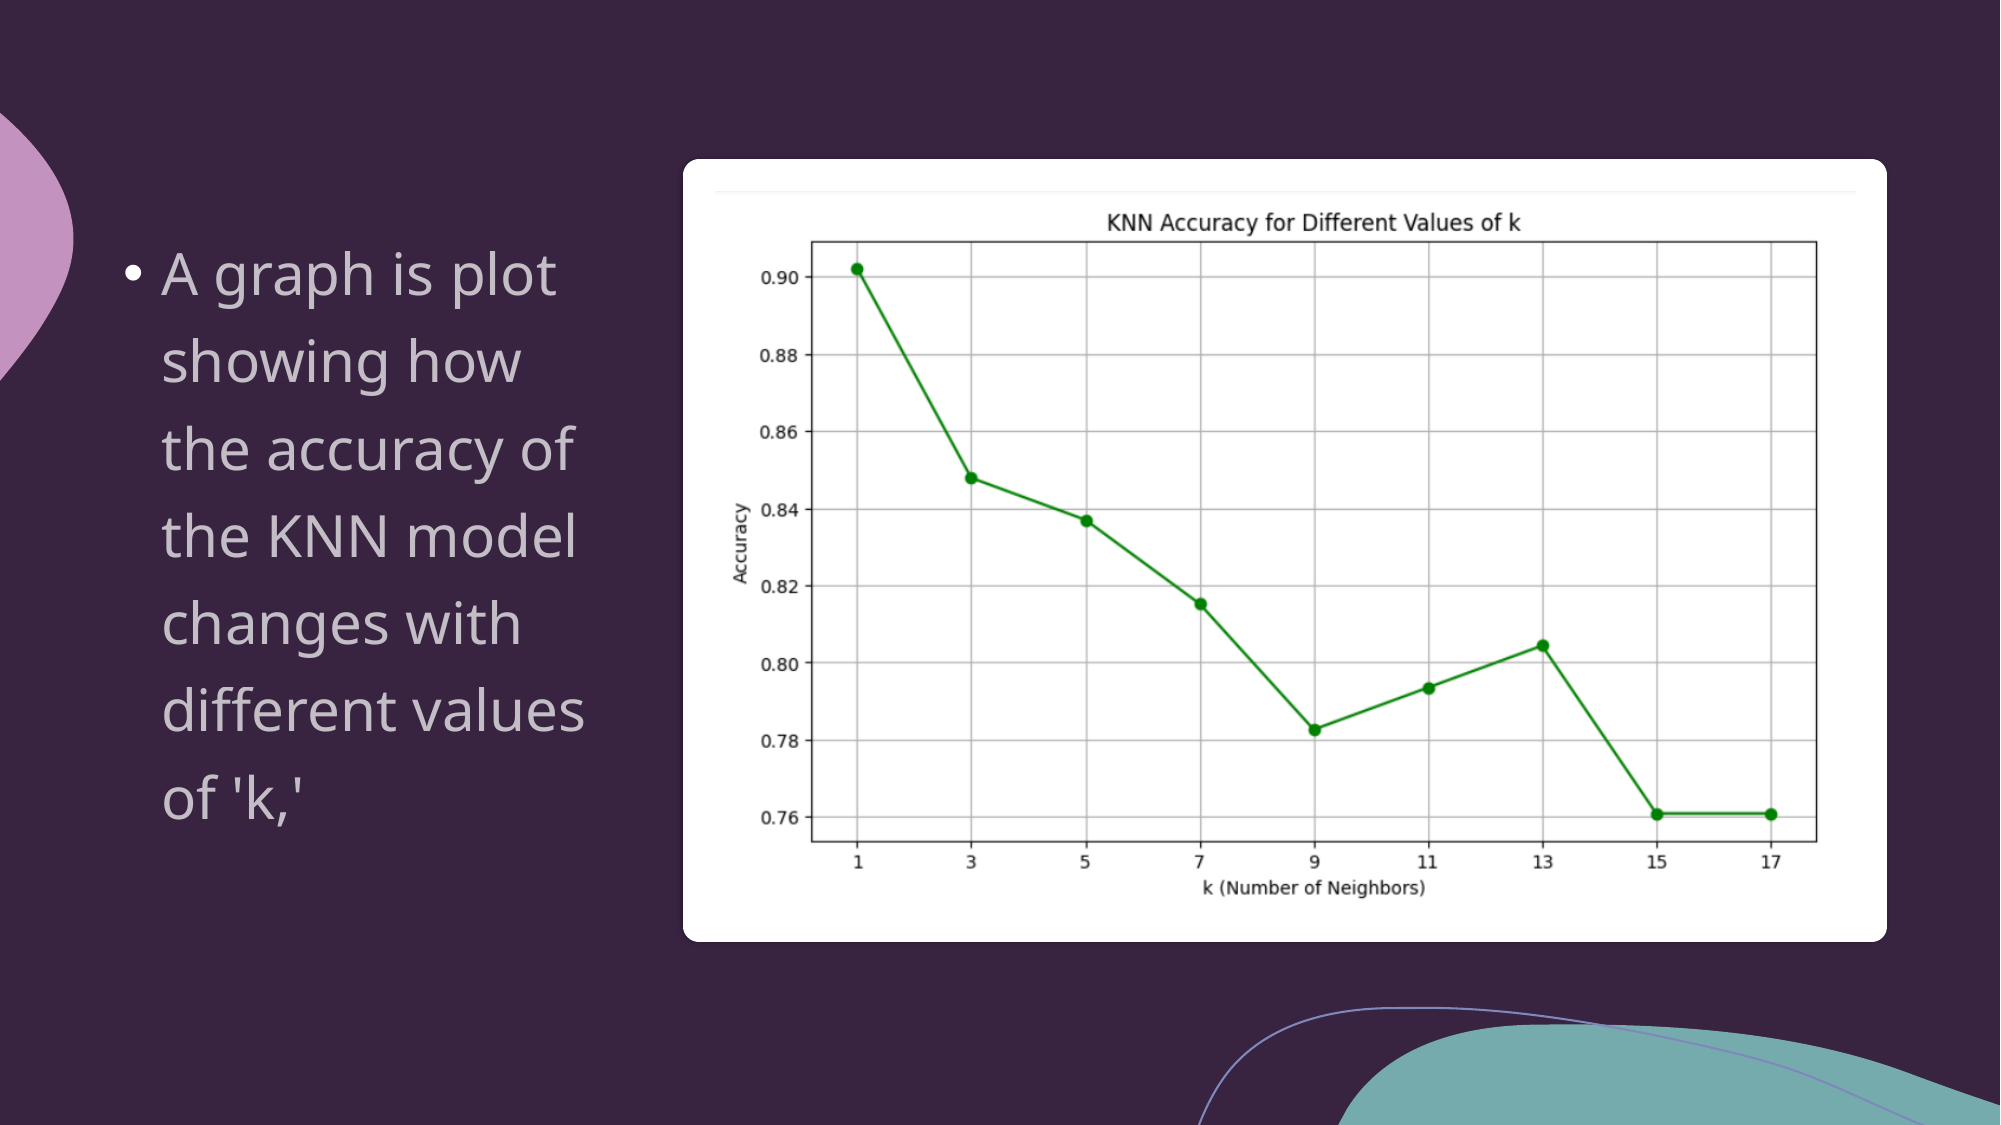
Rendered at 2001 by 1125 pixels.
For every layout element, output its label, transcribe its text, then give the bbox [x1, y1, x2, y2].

list A graph is plot showing how the accuracy of the KNN model changes with different values of 'k,' [108, 212, 611, 889]
picture [714, 190, 1857, 911]
